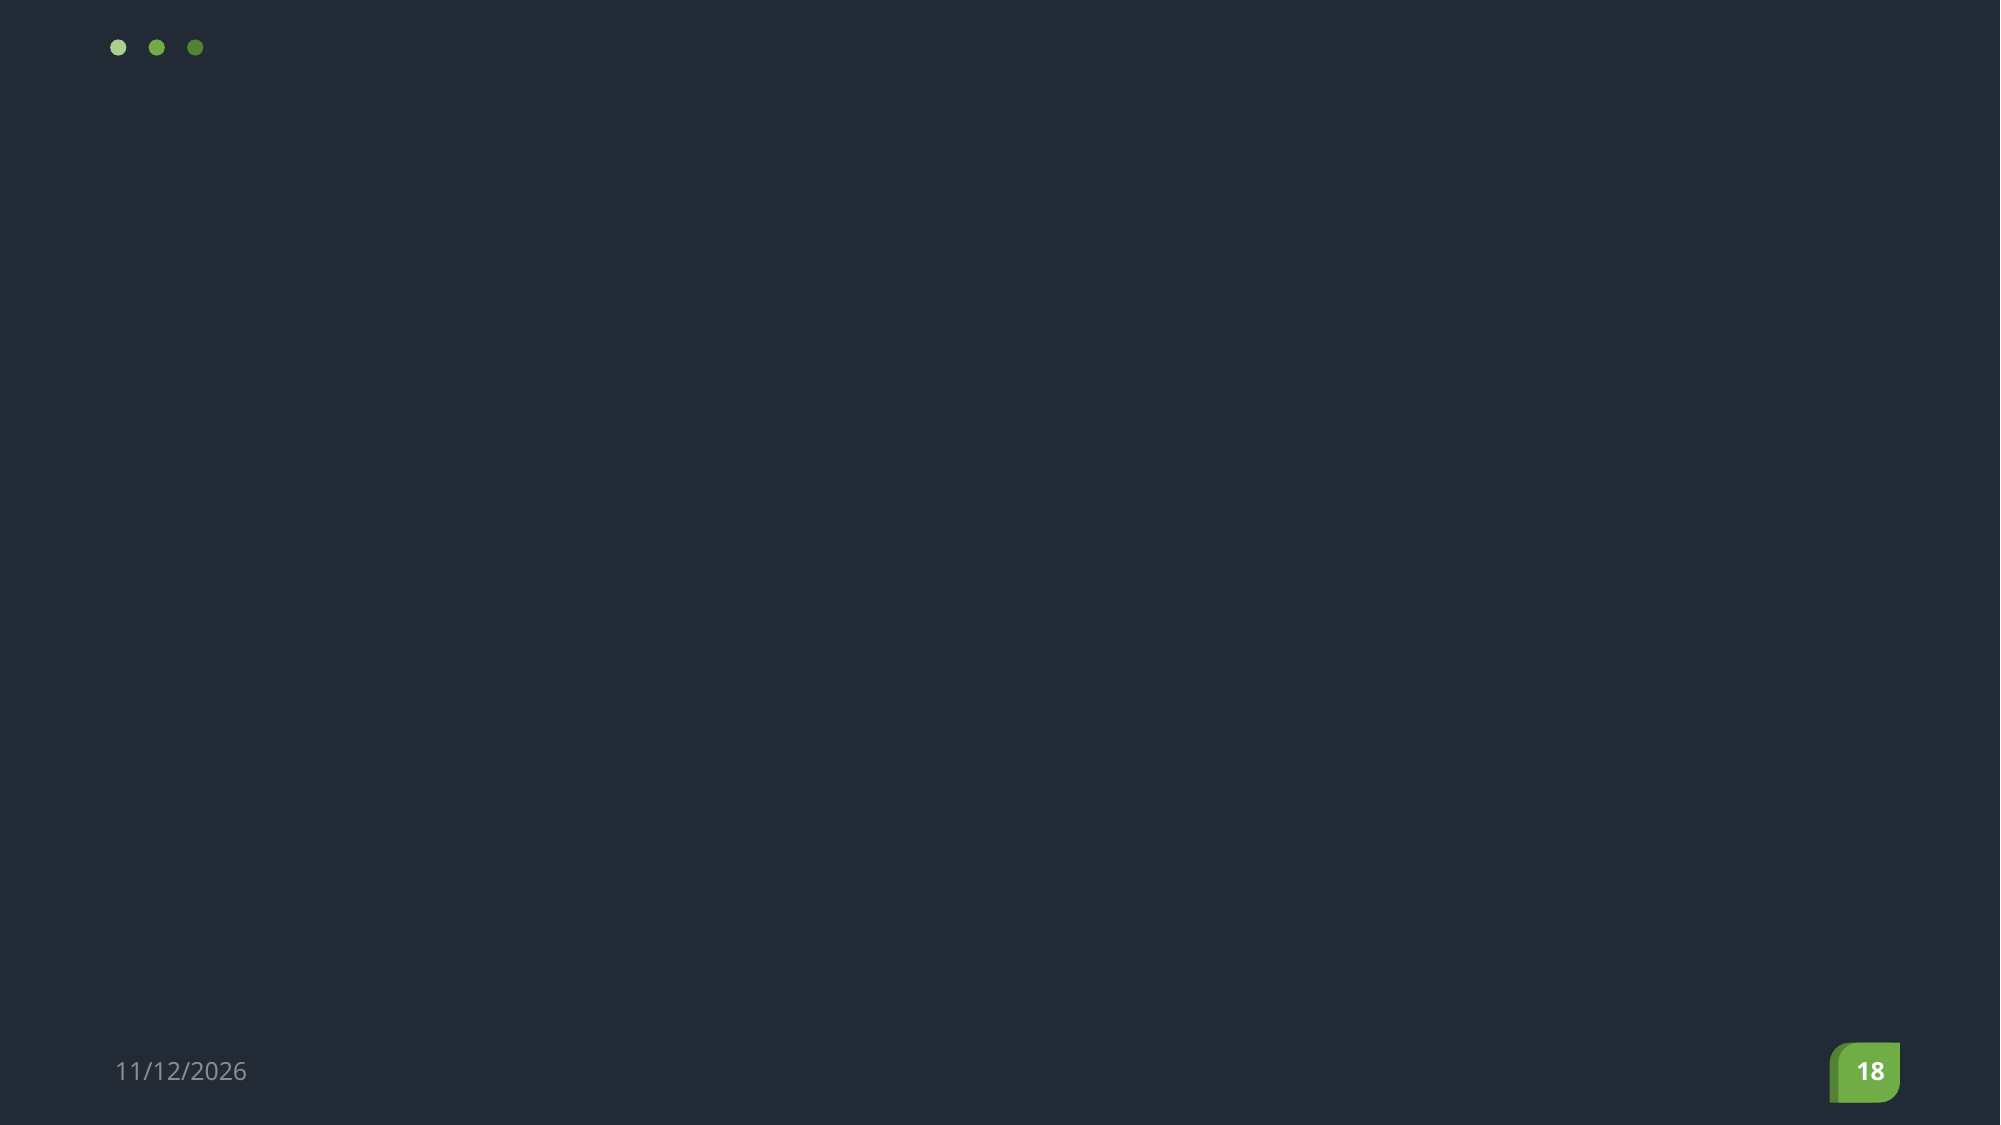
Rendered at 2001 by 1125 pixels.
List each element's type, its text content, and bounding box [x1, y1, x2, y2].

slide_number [99, 1042, 588, 1103]
slide_number 18 [1412, 1042, 1900, 1103]
